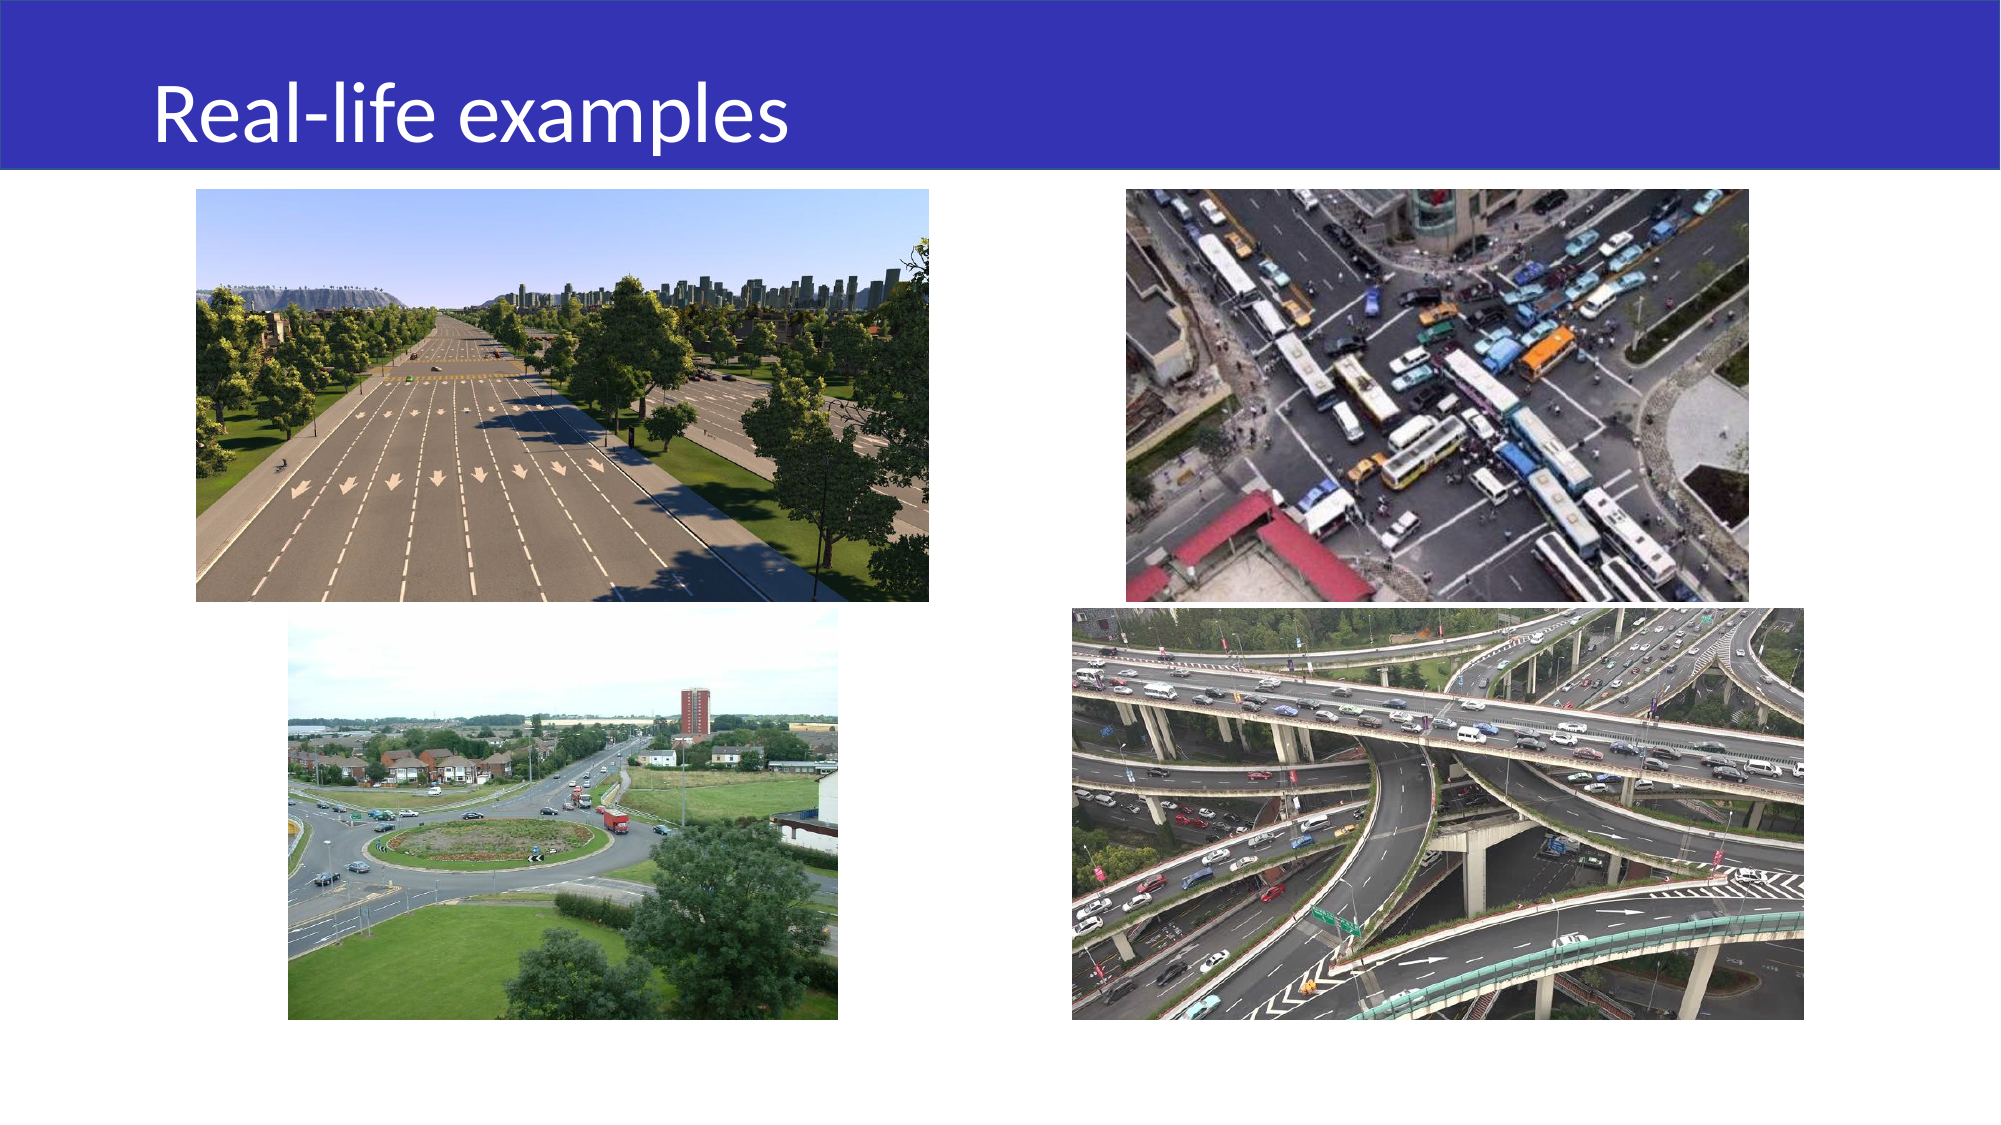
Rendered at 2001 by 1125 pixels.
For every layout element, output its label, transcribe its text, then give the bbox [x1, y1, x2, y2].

title Real-life examples [137, 59, 1863, 170]
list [1126, 189, 1749, 602]
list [196, 189, 929, 602]
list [288, 608, 838, 1021]
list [1072, 608, 1804, 1021]
